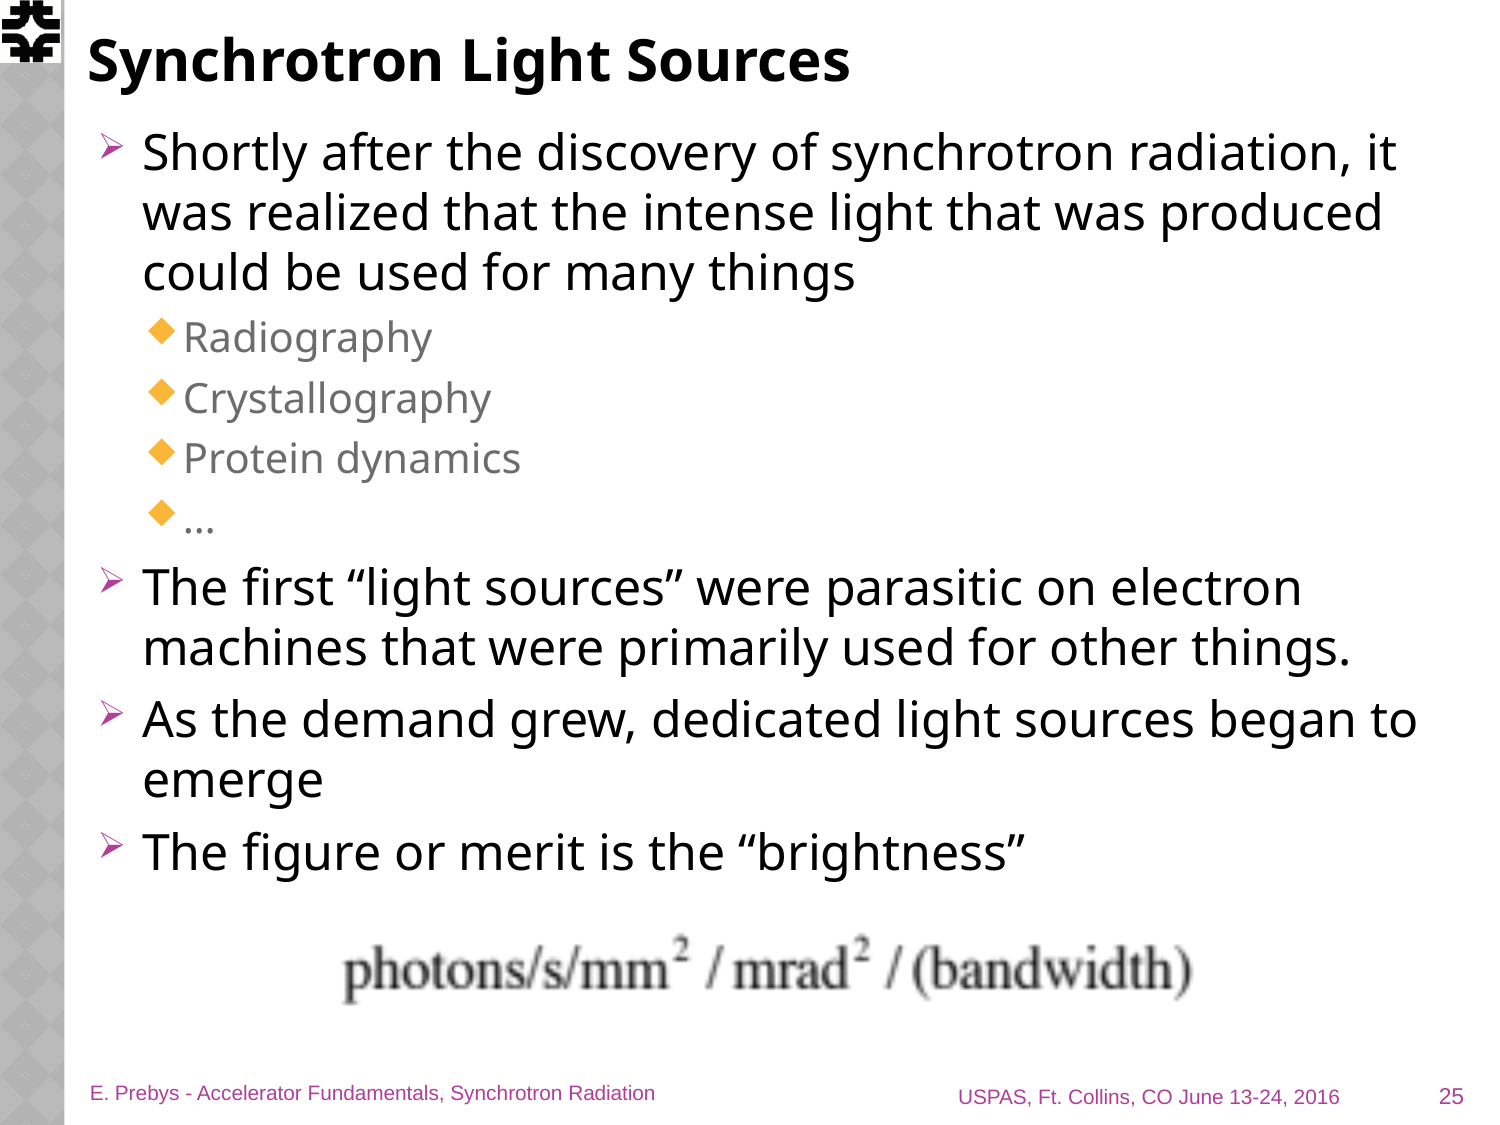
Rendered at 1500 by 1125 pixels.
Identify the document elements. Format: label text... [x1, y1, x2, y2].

picture [0, 0, 61, 63]
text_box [335, 923, 1198, 1011]
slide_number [827, 1077, 1355, 1110]
title Synchrotron Light Sources [80, 20, 1436, 93]
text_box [918, 632, 938, 661]
footer E. Prebys - Accelerator Fundamentals, Synchrotron Radiation [75, 1075, 709, 1105]
slide_number 25 [1367, 1071, 1465, 1110]
list Shortly after the discovery of synchrotron radiation, it was realized that the intense light that was produced could be used for many things Radiography Crystallography Protein dynamics … The first “light sources” were parasitic on electron machines that were primarily used for other things. As the demand grew, dedicated light sources began to emerge The figure or merit is the “brightness” [82, 112, 1437, 1025]
